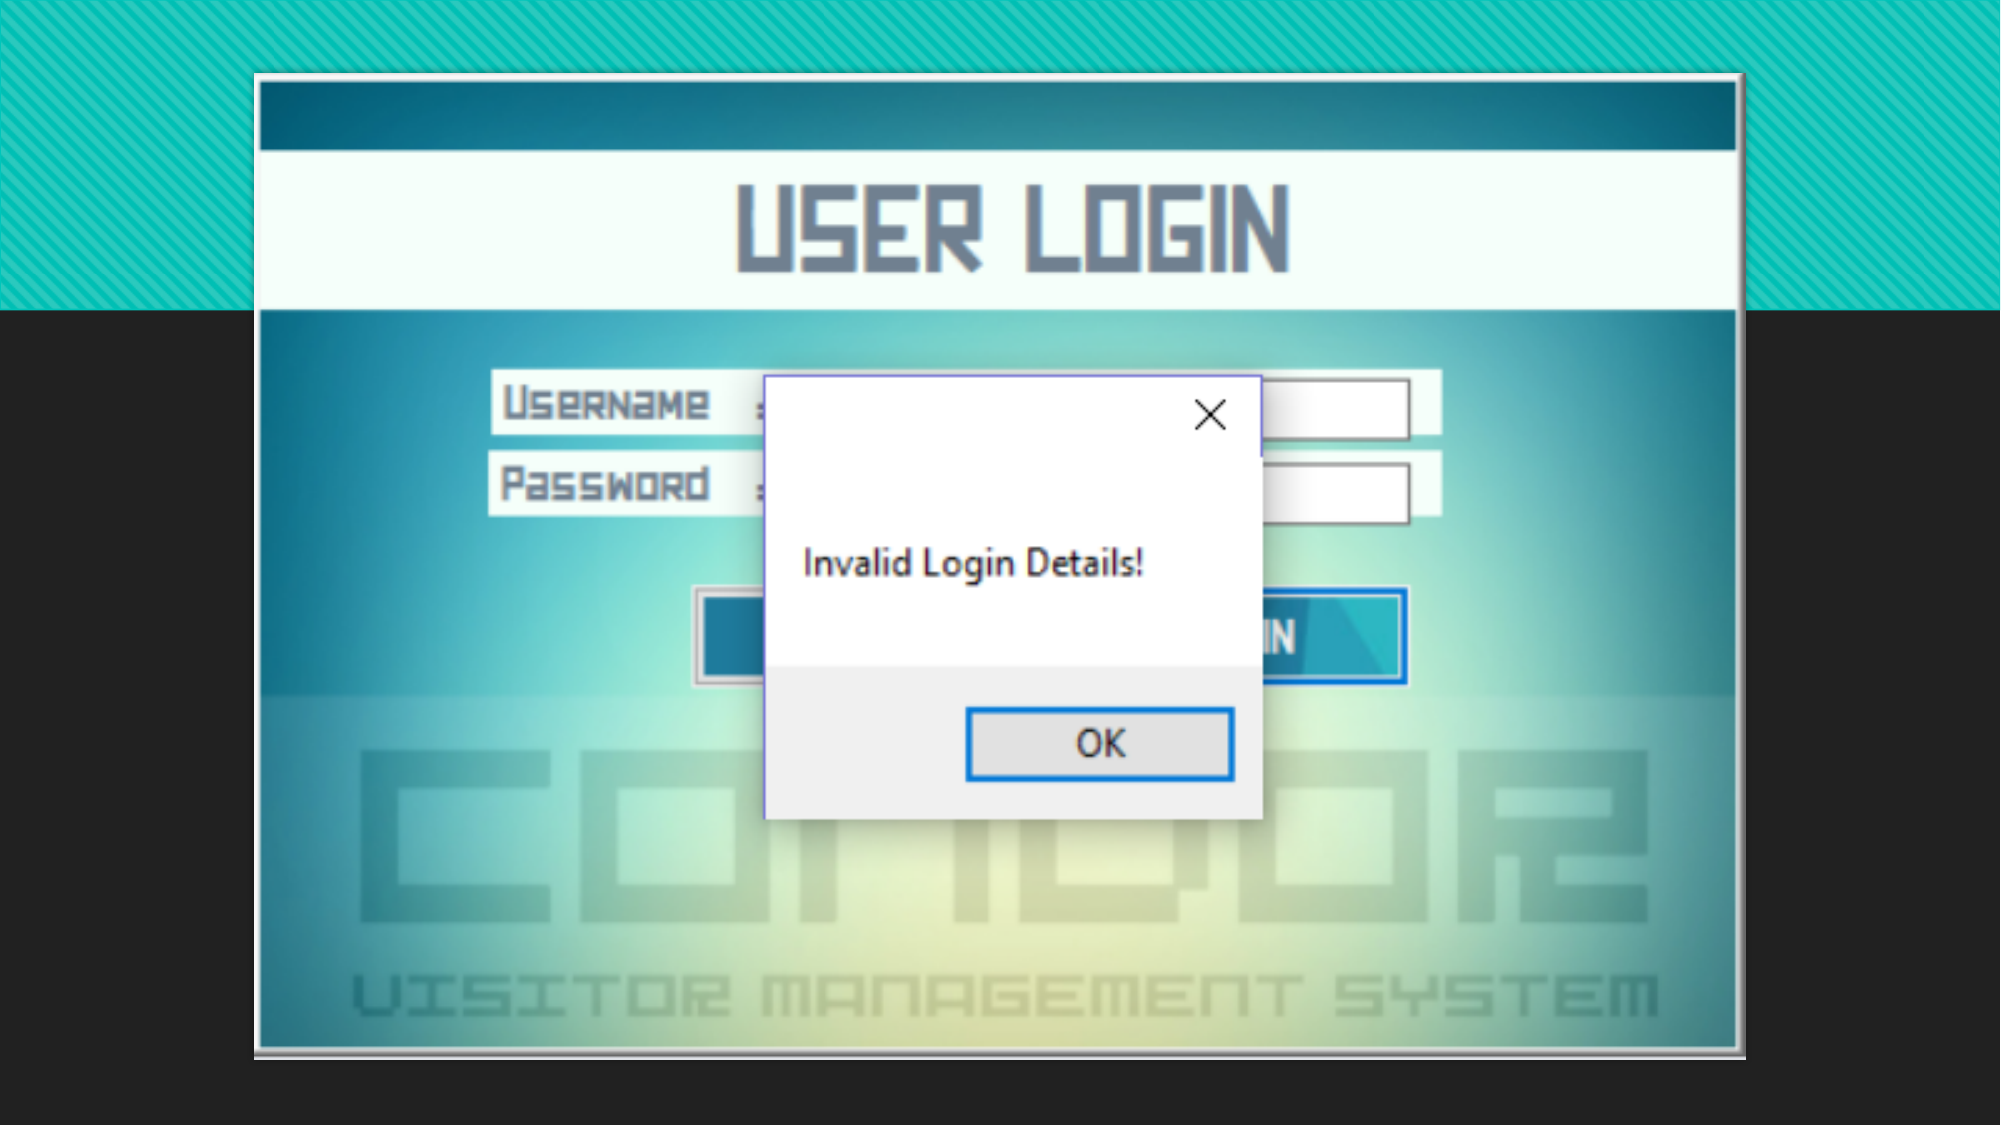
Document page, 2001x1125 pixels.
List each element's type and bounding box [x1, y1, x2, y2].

list [254, 73, 1746, 1060]
